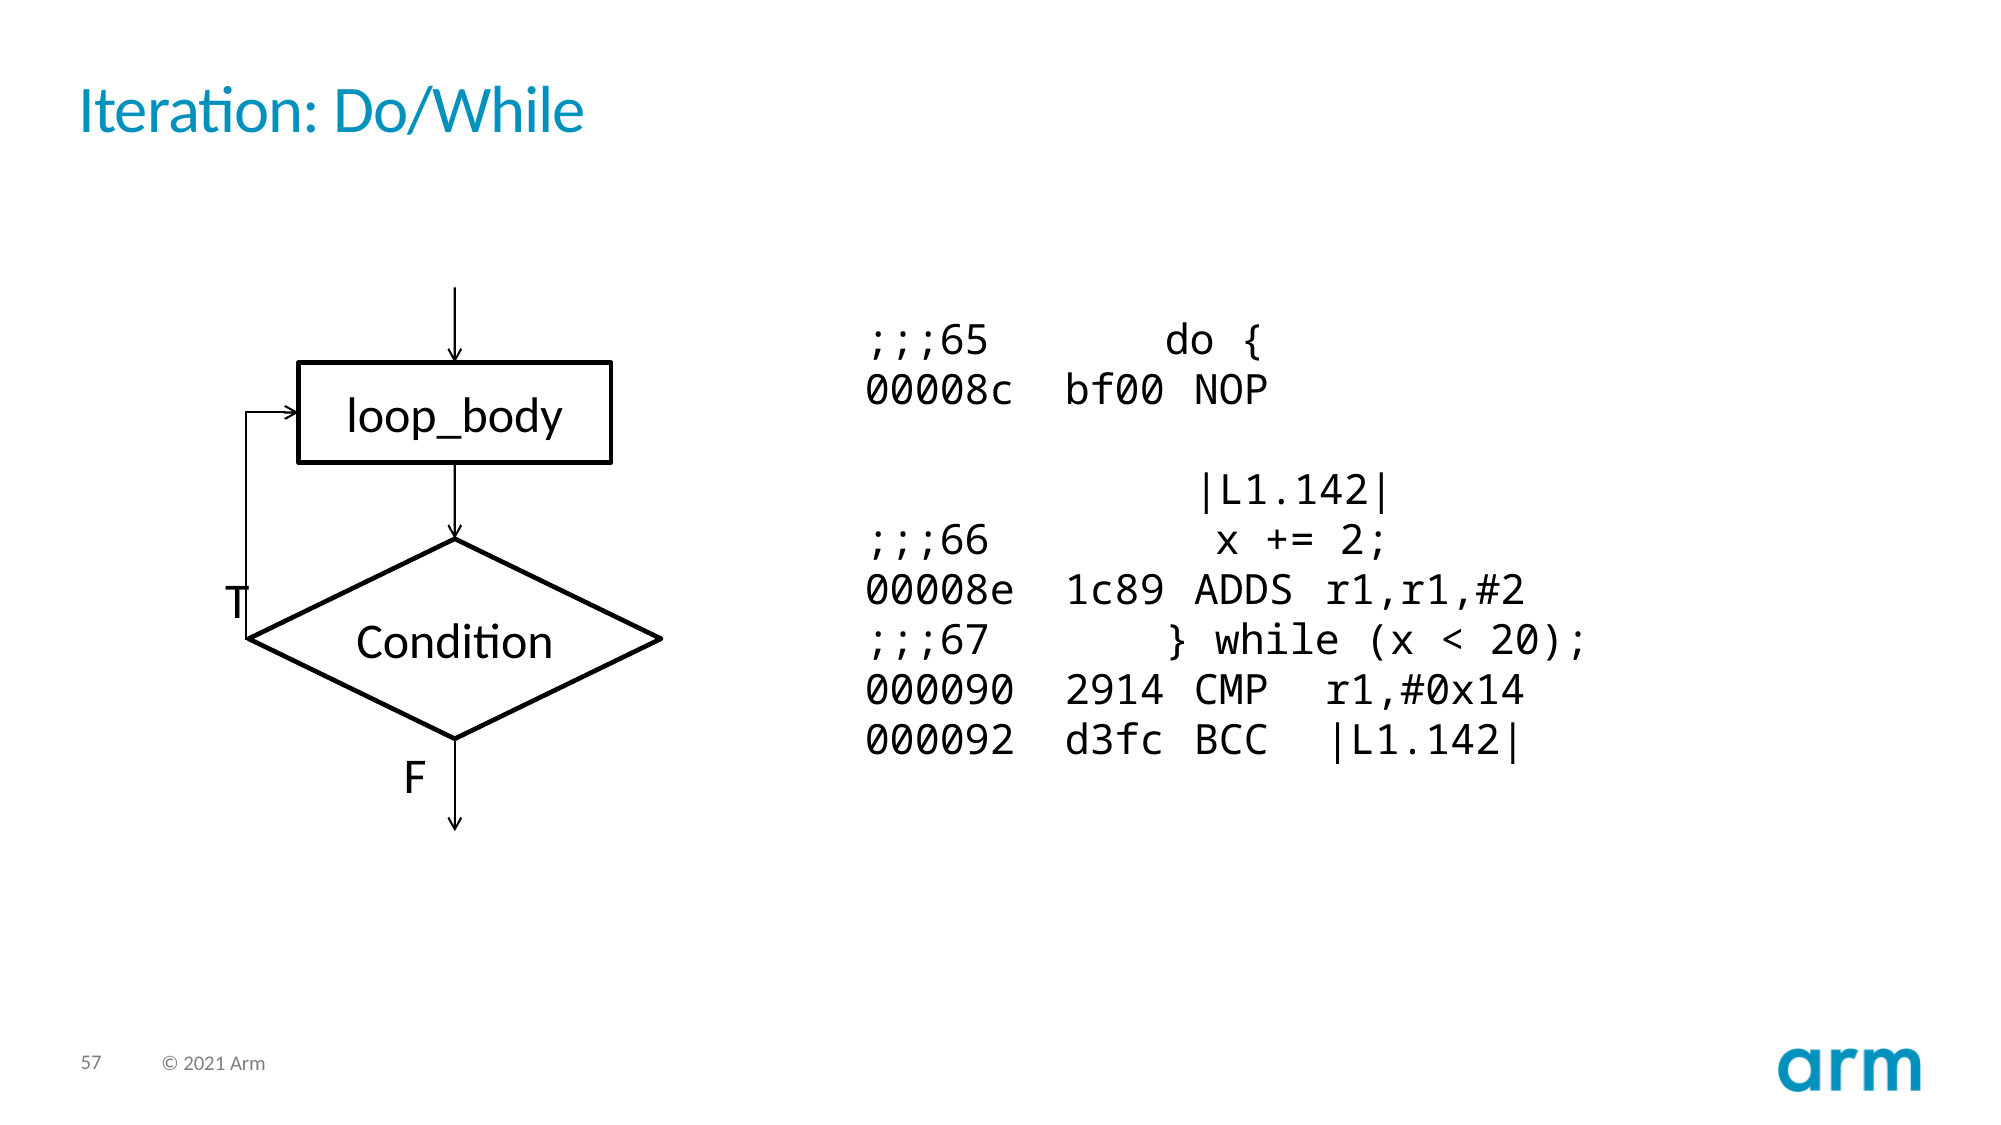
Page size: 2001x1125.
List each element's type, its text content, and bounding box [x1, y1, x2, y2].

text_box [224, 287, 661, 832]
text_box ;;;65 do { 00008c bf00 NOP |L1.142| ;;;66 x += 2; 00008e 1c89 ADDS r1,r1,#2 ;;;67 } while (x < 20); 000090 2914 CMP r1,#0x14 000092 d3fc BCC |L1.142| [849, 305, 1638, 771]
picture [1777, 1047, 1922, 1093]
title Iteration: Do/While [78, 78, 1922, 186]
